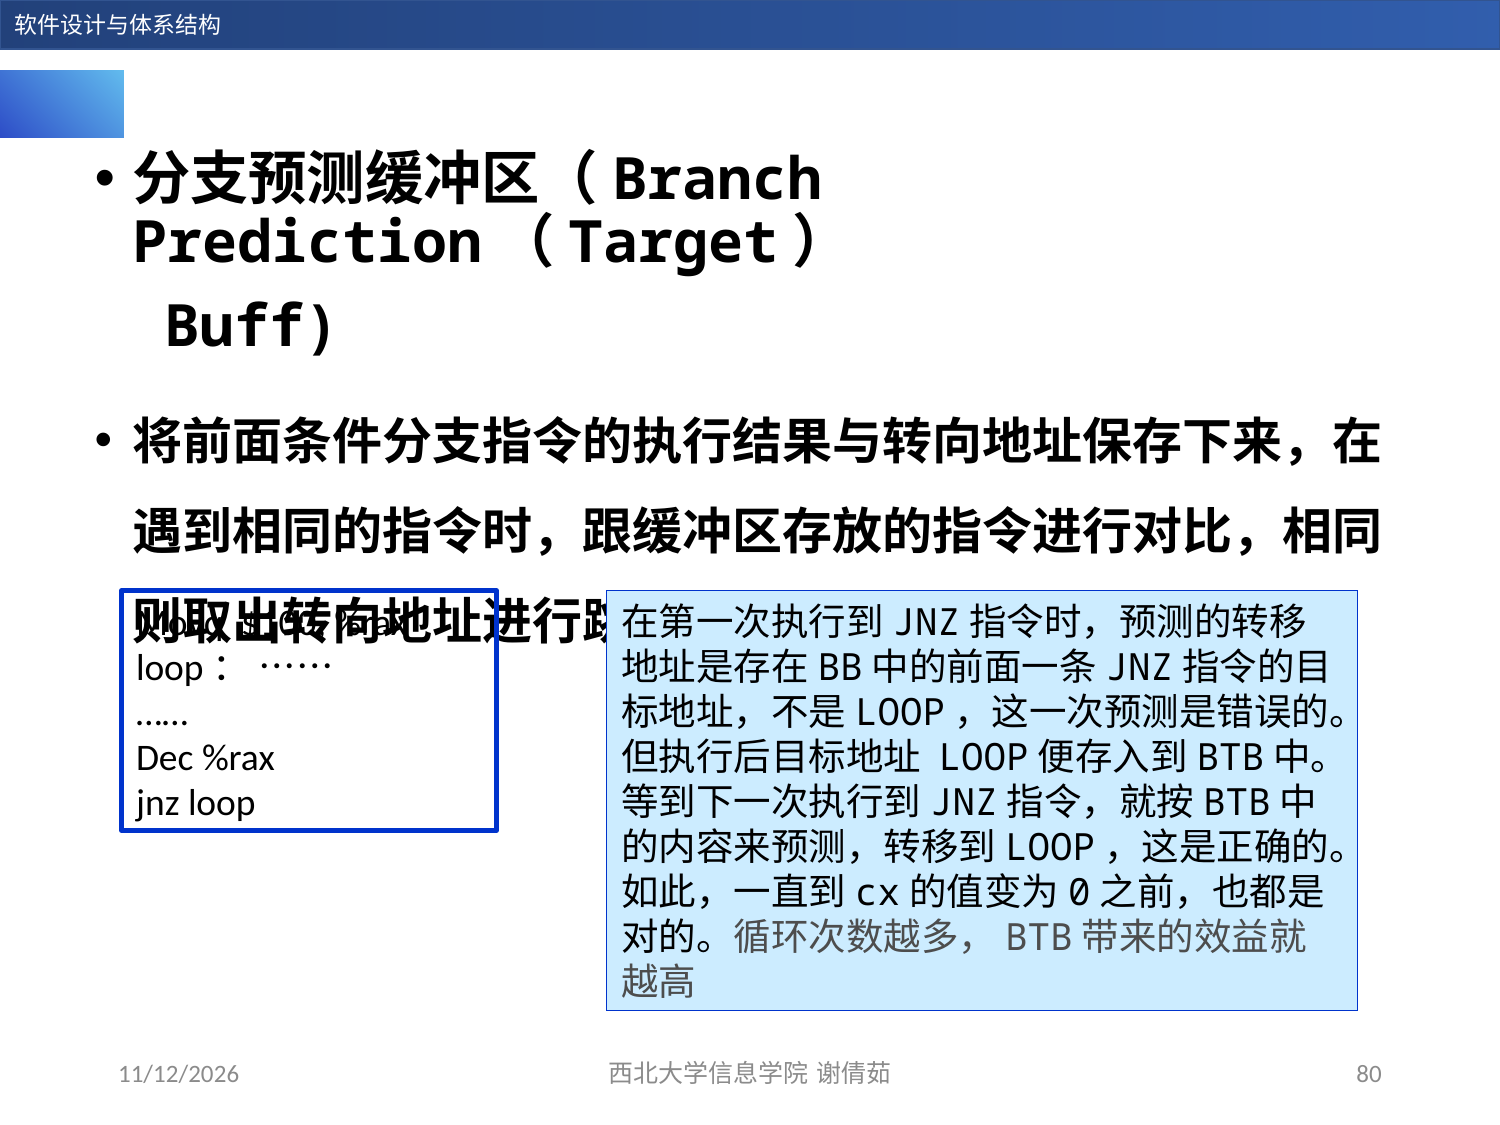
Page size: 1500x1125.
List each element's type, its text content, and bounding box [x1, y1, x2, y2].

list 分支预测缓冲区（Branch Prediction（Target） Buff) 将前面条件分支指令的执行结果与转向地址保存下来，在遇到相同的指令时，跟缓冲区存放的指令进行对比，相同则取出转向地址进行跳转。 [79, 141, 1430, 884]
text_box Movq $100, %rax loop： …… …… Dec %rax jnz loop [121, 590, 497, 831]
text_box 在第一次执行到JNZ指令时，预测的转移地址是存在BB中的前面一条JNZ指令的目标地址，不是LOOP，这一次预测是错误的。但执行后目标地址 LOOP便存入到BTB中。等到下一次执行到JNZ指令，就按BTB中的内容来预测，转移到LOOP，这是正确的。如此，一直到cx的值变为0之前，也都是对的。循环次数越多，BTB带来的效益就越高 [606, 590, 1358, 1011]
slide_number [103, 1042, 441, 1103]
slide_number 80 [1059, 1042, 1397, 1103]
footer 西北大学信息学院 谢倩茹 [496, 1042, 1004, 1103]
